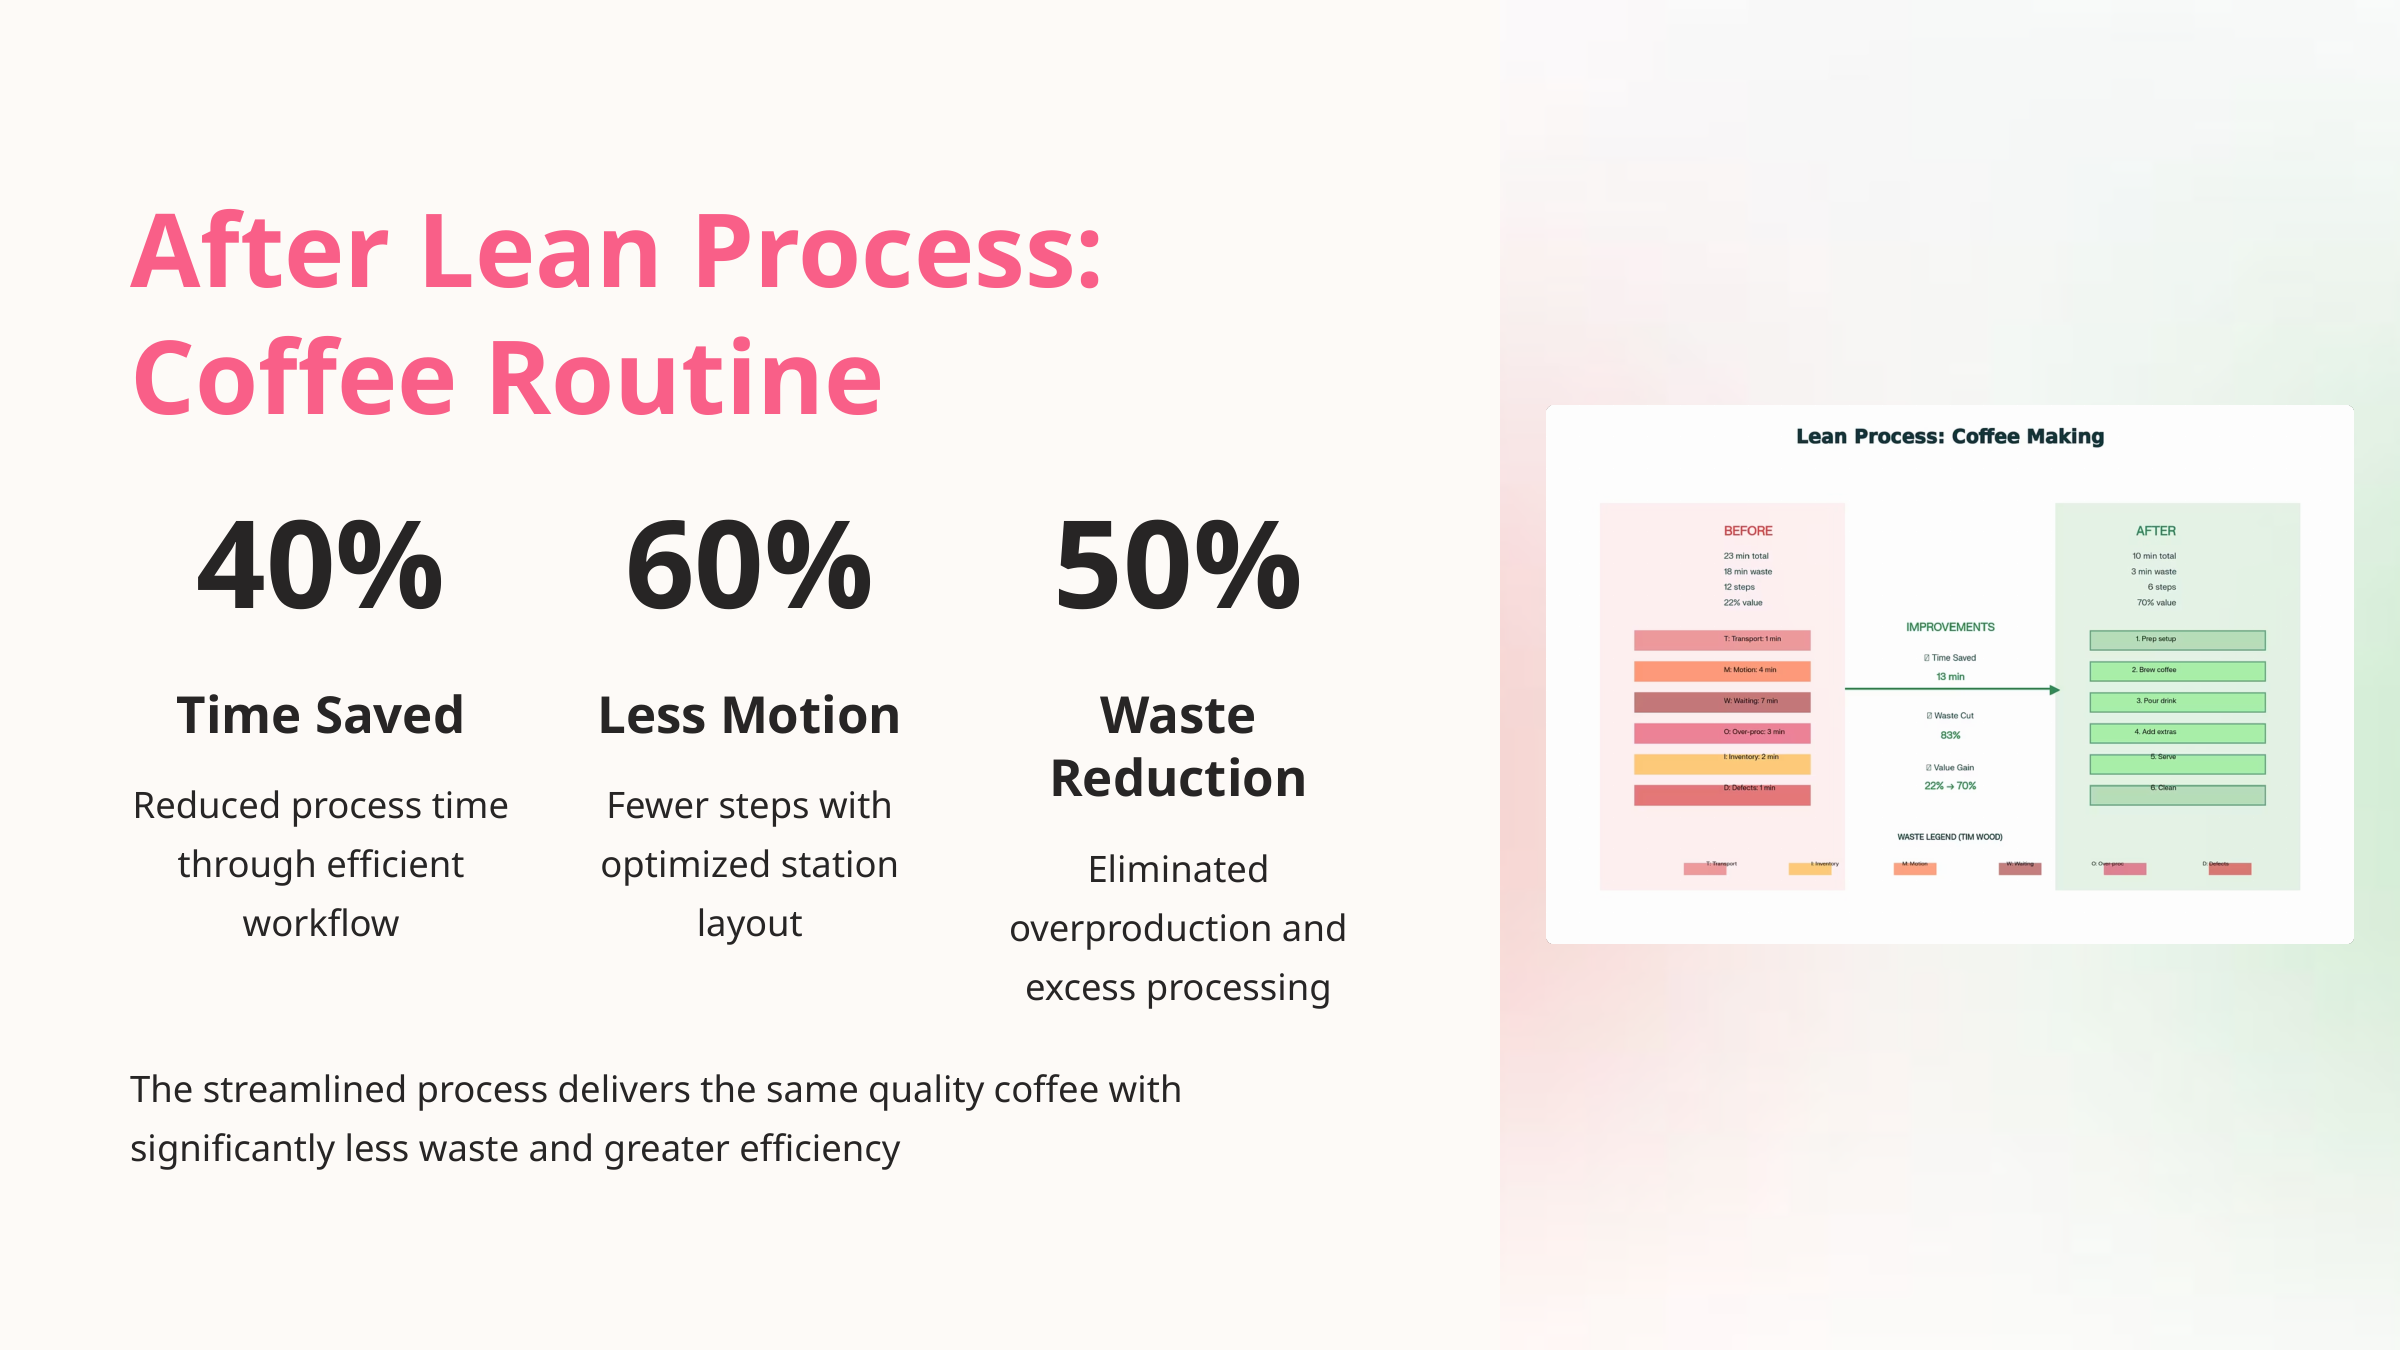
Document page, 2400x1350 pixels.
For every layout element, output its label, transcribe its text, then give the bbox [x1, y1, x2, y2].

text_box 60% [558, 510, 941, 634]
text_box Fewer steps with optimized station layout [558, 766, 941, 945]
picture [1499, 0, 2400, 1350]
text_box 40% [130, 510, 513, 634]
text_box Waste Reduction [987, 679, 1370, 808]
text_box 50% [987, 510, 1370, 634]
text_box Less Motion [558, 679, 941, 744]
text_box Eliminated overproduction and excess processing [987, 830, 1370, 1009]
text_box After Lean Process: Coffee Routine [130, 180, 1370, 437]
text_box The streamlined process delivers the same quality coffee with significantly less waste and greater efficiency [130, 1050, 1370, 1170]
text_box Time Saved [130, 679, 513, 744]
text_box Reduced process time through efficient workflow [130, 766, 513, 945]
